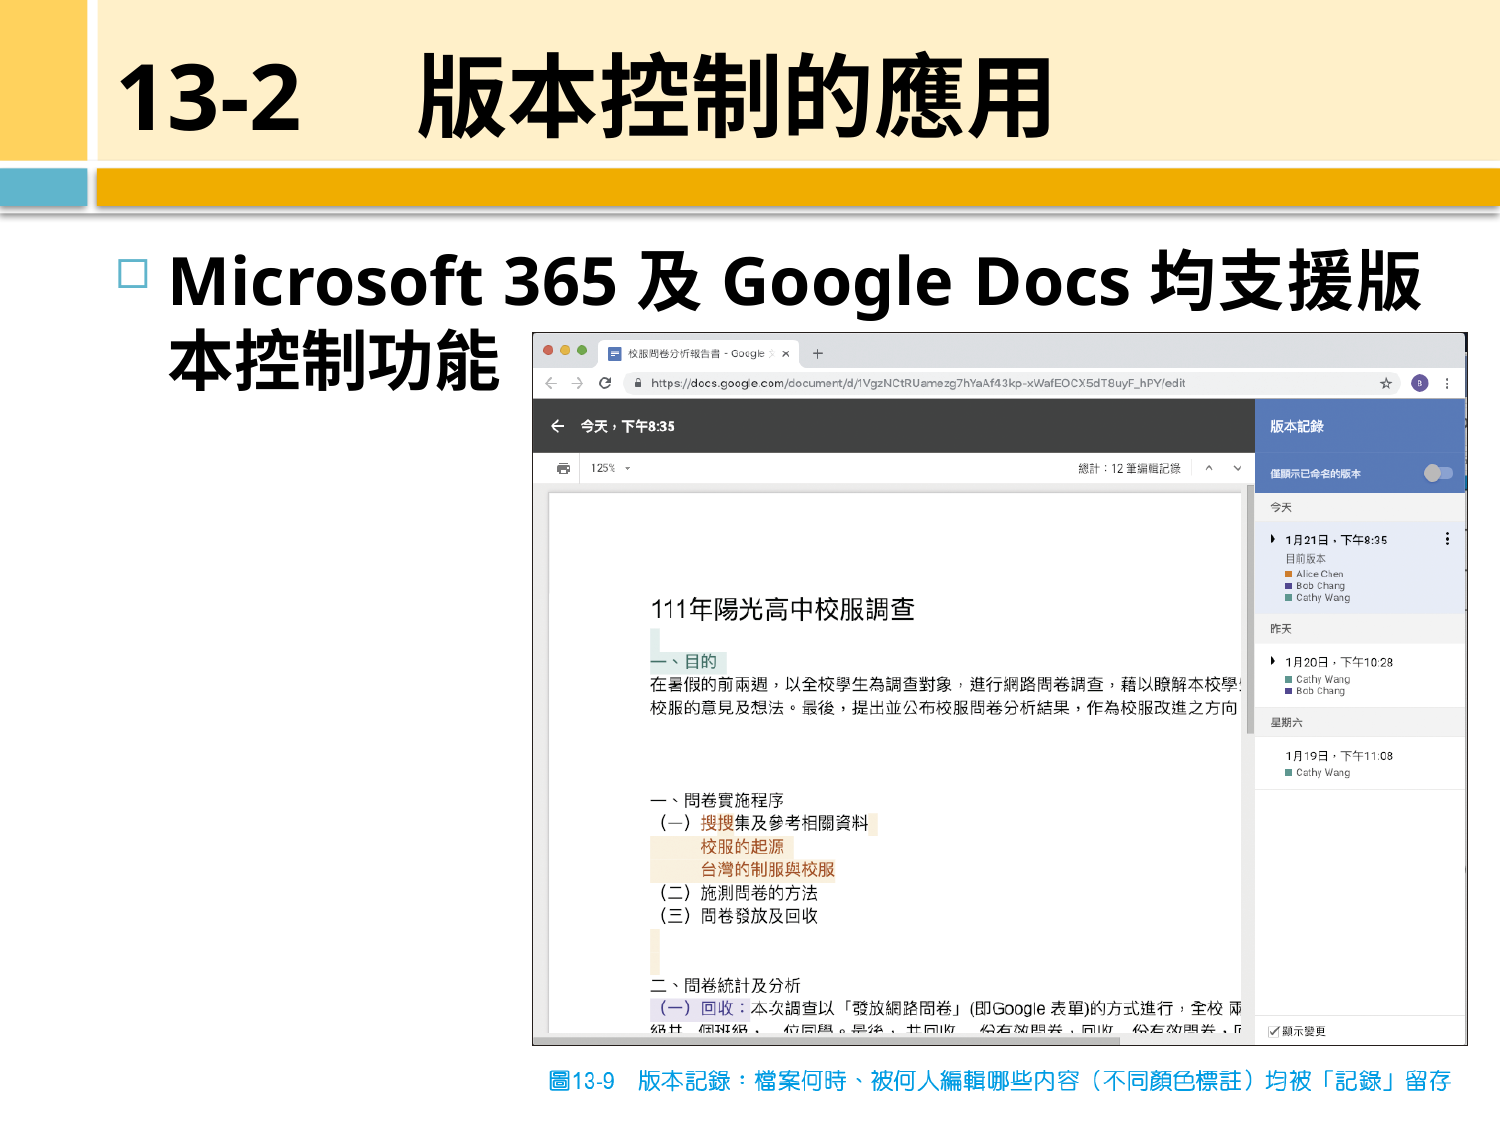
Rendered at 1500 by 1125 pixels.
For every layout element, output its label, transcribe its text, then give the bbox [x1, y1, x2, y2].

title 13-2 版本控制的應用 [100, 26, 1438, 161]
picture [524, 329, 1476, 1095]
list Microsoft 365及Google Docs均支援版本控制功能 [100, 231, 1438, 1024]
